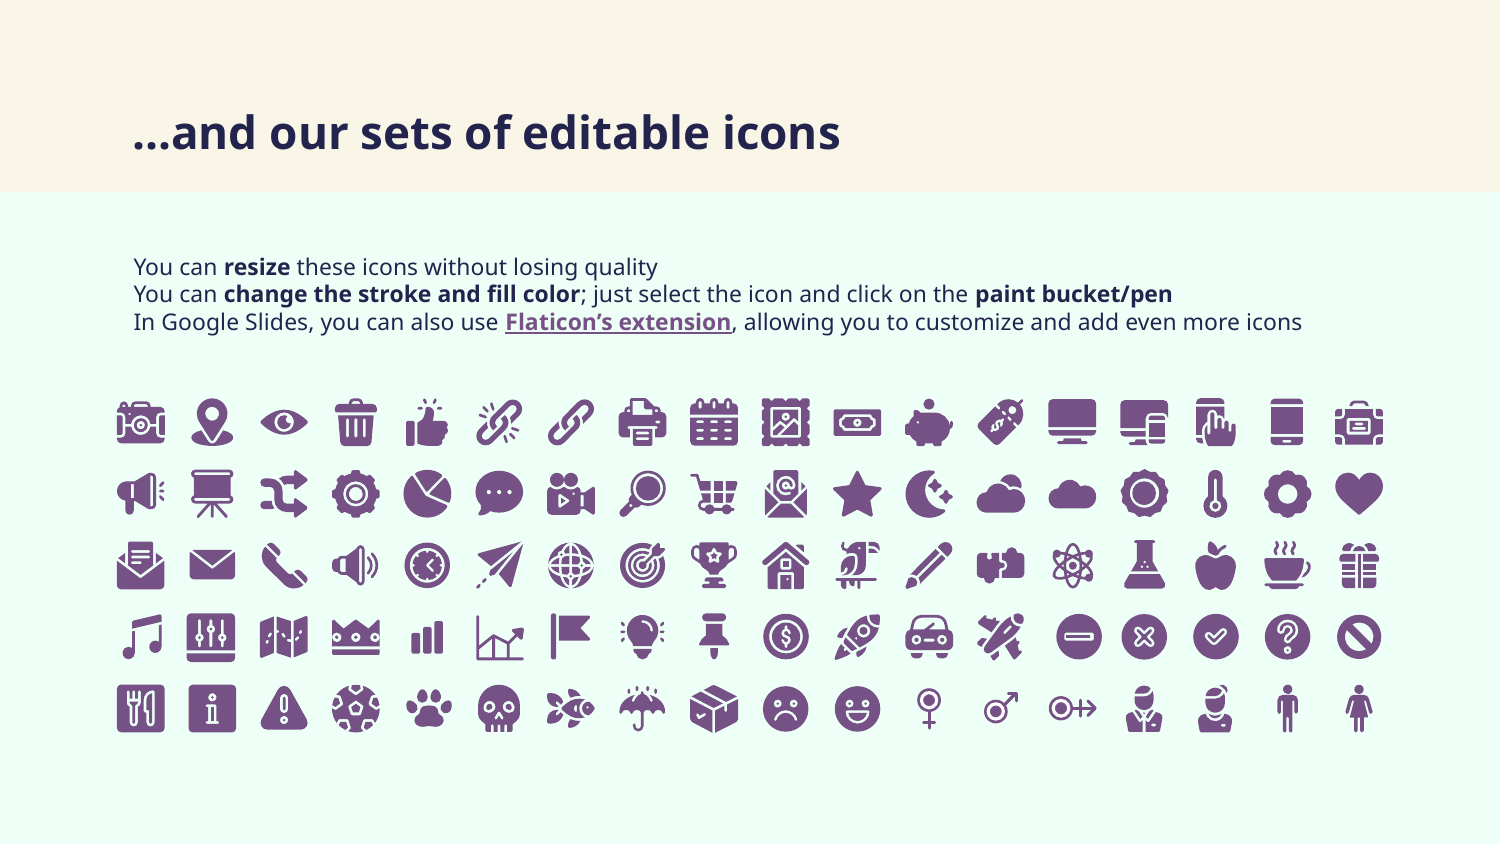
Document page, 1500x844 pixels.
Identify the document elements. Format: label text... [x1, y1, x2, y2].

text_box [1335, 472, 1383, 515]
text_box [620, 614, 665, 660]
text_box [190, 469, 234, 518]
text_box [835, 541, 881, 590]
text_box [1125, 685, 1164, 733]
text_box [550, 613, 591, 660]
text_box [546, 399, 596, 446]
text_box You can resize these icons without losing quality You can change the stroke and fill color; just select the icon and click on the paint bucket/pen In Google Slides, you can also use Flaticon’s extension, allowing you to customize and add even more icons [118, 237, 1382, 350]
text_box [619, 685, 666, 732]
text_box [904, 541, 954, 590]
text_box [761, 398, 810, 447]
text_box [1337, 614, 1382, 659]
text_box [1270, 398, 1304, 446]
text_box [259, 615, 308, 659]
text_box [403, 469, 454, 518]
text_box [690, 542, 738, 589]
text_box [477, 684, 521, 733]
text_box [116, 401, 165, 444]
text_box [977, 399, 1024, 446]
text_box [475, 470, 524, 516]
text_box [405, 398, 450, 447]
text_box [762, 685, 809, 732]
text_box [689, 397, 739, 446]
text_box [475, 541, 524, 589]
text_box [331, 619, 380, 656]
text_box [1277, 684, 1299, 733]
text_box [1048, 479, 1097, 509]
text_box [546, 688, 596, 729]
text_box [905, 614, 954, 659]
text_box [547, 542, 594, 589]
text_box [260, 409, 309, 435]
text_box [834, 614, 881, 661]
text_box [833, 470, 882, 517]
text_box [116, 472, 165, 515]
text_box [618, 470, 668, 518]
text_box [618, 397, 667, 446]
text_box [1048, 398, 1097, 445]
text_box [833, 409, 882, 437]
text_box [258, 685, 310, 730]
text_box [976, 474, 1026, 513]
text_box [762, 613, 810, 660]
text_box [475, 399, 524, 446]
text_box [1123, 539, 1166, 589]
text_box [1194, 541, 1237, 591]
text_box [976, 546, 1025, 584]
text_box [1345, 684, 1373, 733]
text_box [186, 613, 236, 663]
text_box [905, 470, 954, 519]
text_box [411, 620, 444, 654]
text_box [331, 544, 380, 586]
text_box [404, 542, 451, 589]
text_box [1120, 468, 1169, 518]
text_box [1339, 542, 1380, 589]
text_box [689, 473, 739, 515]
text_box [764, 469, 808, 518]
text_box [834, 685, 881, 732]
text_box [116, 541, 165, 590]
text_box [546, 472, 596, 515]
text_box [1121, 613, 1168, 660]
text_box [1056, 613, 1103, 660]
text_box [698, 613, 730, 660]
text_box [404, 689, 453, 728]
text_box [690, 684, 739, 734]
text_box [191, 398, 234, 447]
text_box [188, 684, 237, 733]
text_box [331, 684, 380, 733]
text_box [761, 541, 810, 590]
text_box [1197, 684, 1233, 733]
title ...and our sets of editable icons [116, 88, 1383, 168]
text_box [917, 688, 941, 729]
text_box [1263, 470, 1312, 518]
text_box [189, 549, 236, 580]
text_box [619, 542, 666, 589]
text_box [116, 684, 165, 733]
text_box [904, 398, 954, 447]
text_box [976, 613, 1025, 661]
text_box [1195, 397, 1236, 447]
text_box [259, 469, 309, 518]
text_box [121, 614, 162, 660]
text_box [1264, 613, 1311, 660]
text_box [334, 398, 378, 447]
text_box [1051, 542, 1094, 589]
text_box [331, 469, 380, 518]
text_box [1120, 399, 1169, 446]
text_box [476, 615, 524, 661]
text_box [1203, 469, 1228, 519]
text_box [1049, 696, 1096, 720]
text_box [260, 542, 309, 589]
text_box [1334, 400, 1384, 445]
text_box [984, 692, 1017, 723]
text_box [1264, 540, 1313, 590]
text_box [1192, 613, 1240, 660]
